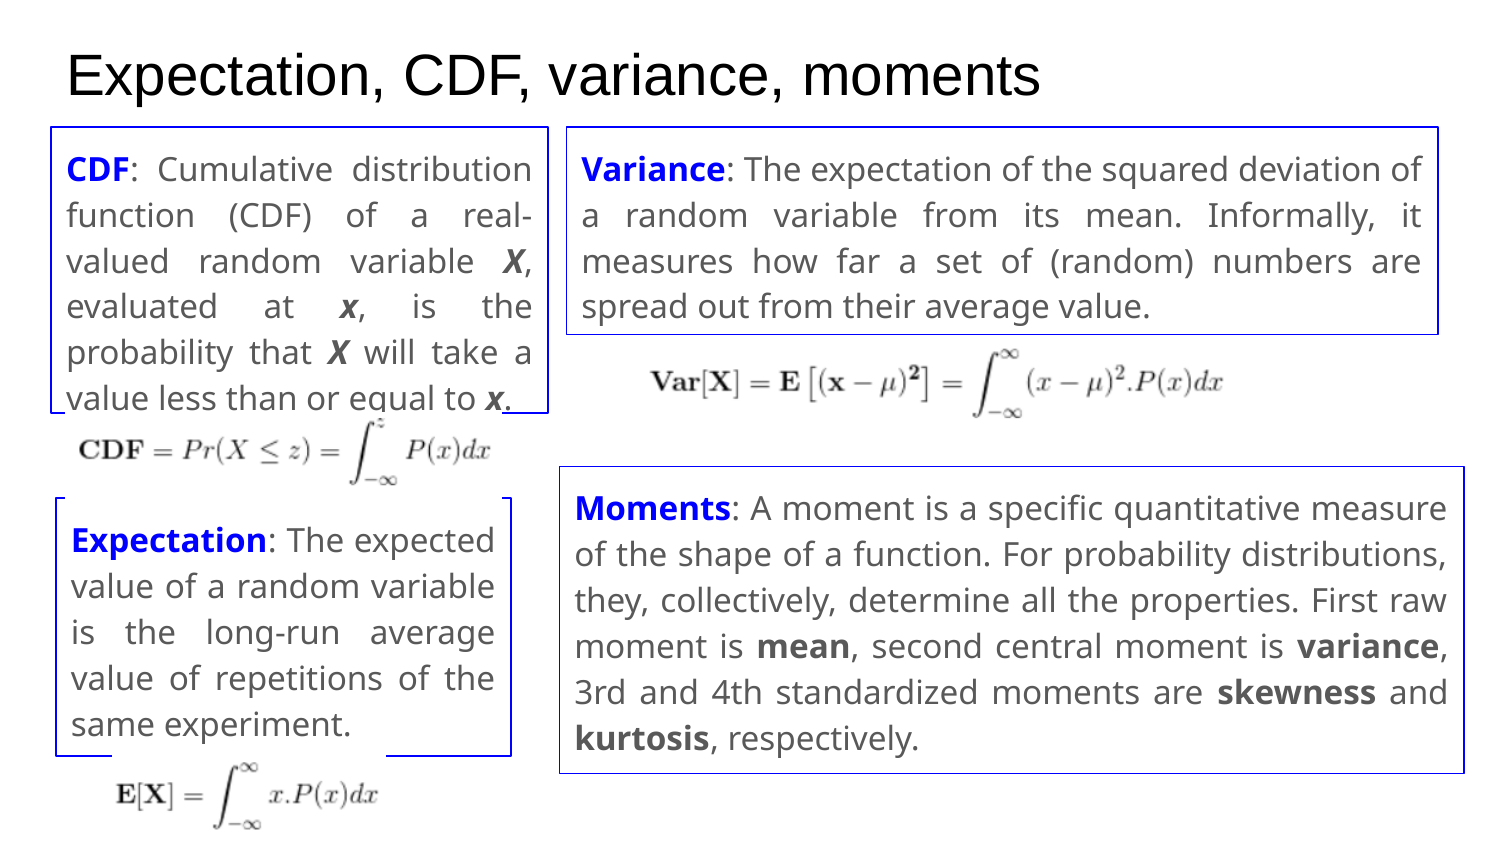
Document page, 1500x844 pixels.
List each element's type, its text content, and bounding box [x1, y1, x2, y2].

list CDF: Cumulative distribution function (CDF) of a real-valued random variable X, evaluated at x, is the probability that X will take a value less than or equal to x. [51, 127, 549, 413]
list Expectation: The expected value of a random variable is the long-run average value of repetitions of the same experiment. [55, 498, 512, 756]
list Variance: The expectation of the squared deviation of a random variable from its mean. Informally, it measures how far a set of (random) numbers are spread out from their average value. [566, 127, 1439, 335]
picture [641, 345, 1230, 422]
title Expectation, CDF, variance, moments [51, 21, 1449, 116]
picture [112, 755, 386, 842]
picture [64, 412, 503, 499]
list Moments: A moment is a specific quantitative measure of the shape of a function. For probability distributions, they, collectively, determine all the properties. First raw moment is mean, second central moment is variance, 3rd and 4th standardized moments are skewness and kurtosis, respectively. [559, 466, 1464, 774]
